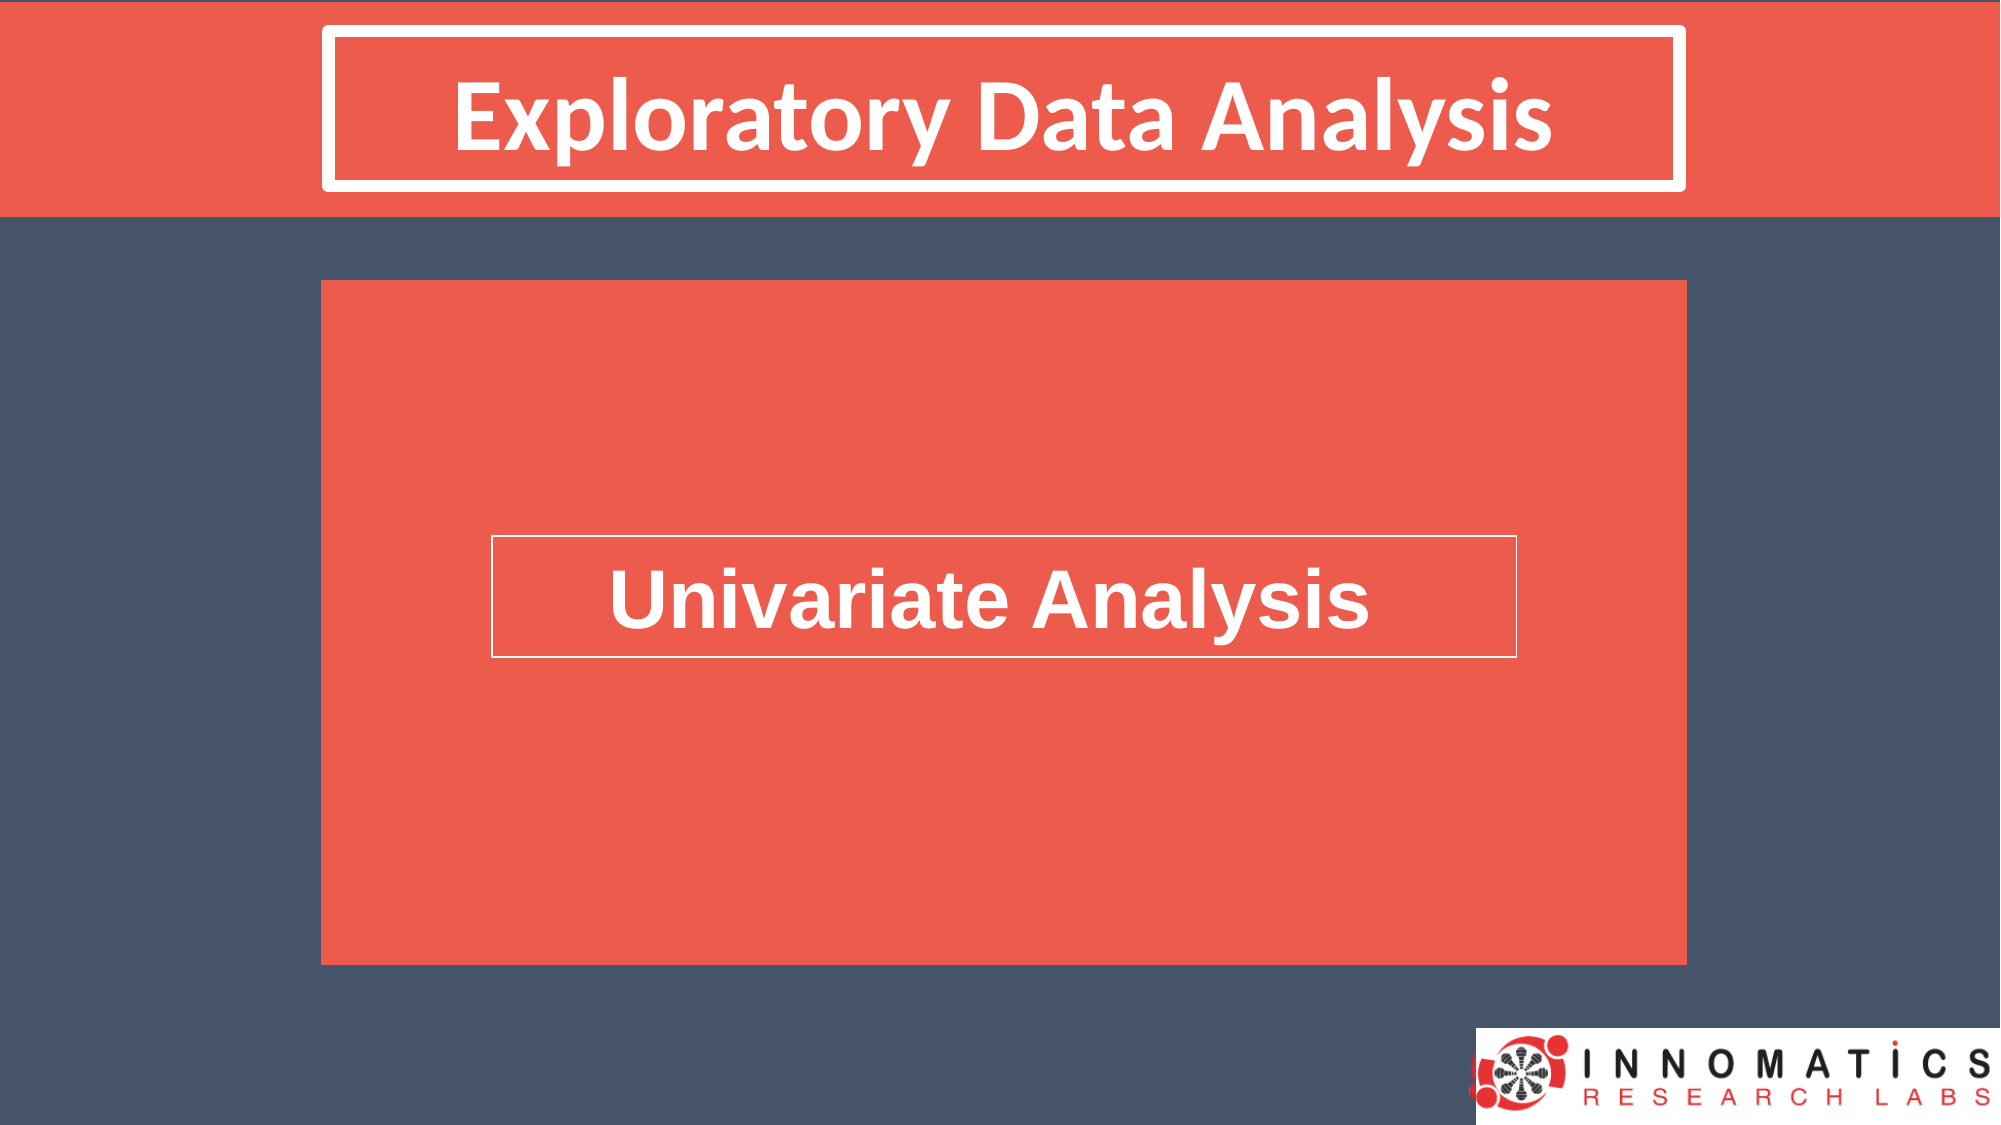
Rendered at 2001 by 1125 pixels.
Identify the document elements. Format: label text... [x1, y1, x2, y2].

picture [1445, 1014, 2000, 1125]
text_box [0, 2, 2000, 217]
text_box Exploratory Data Analysis [328, 31, 1680, 187]
text_box Univariate Analysis [491, 536, 1517, 657]
text_box [317, 276, 1691, 969]
